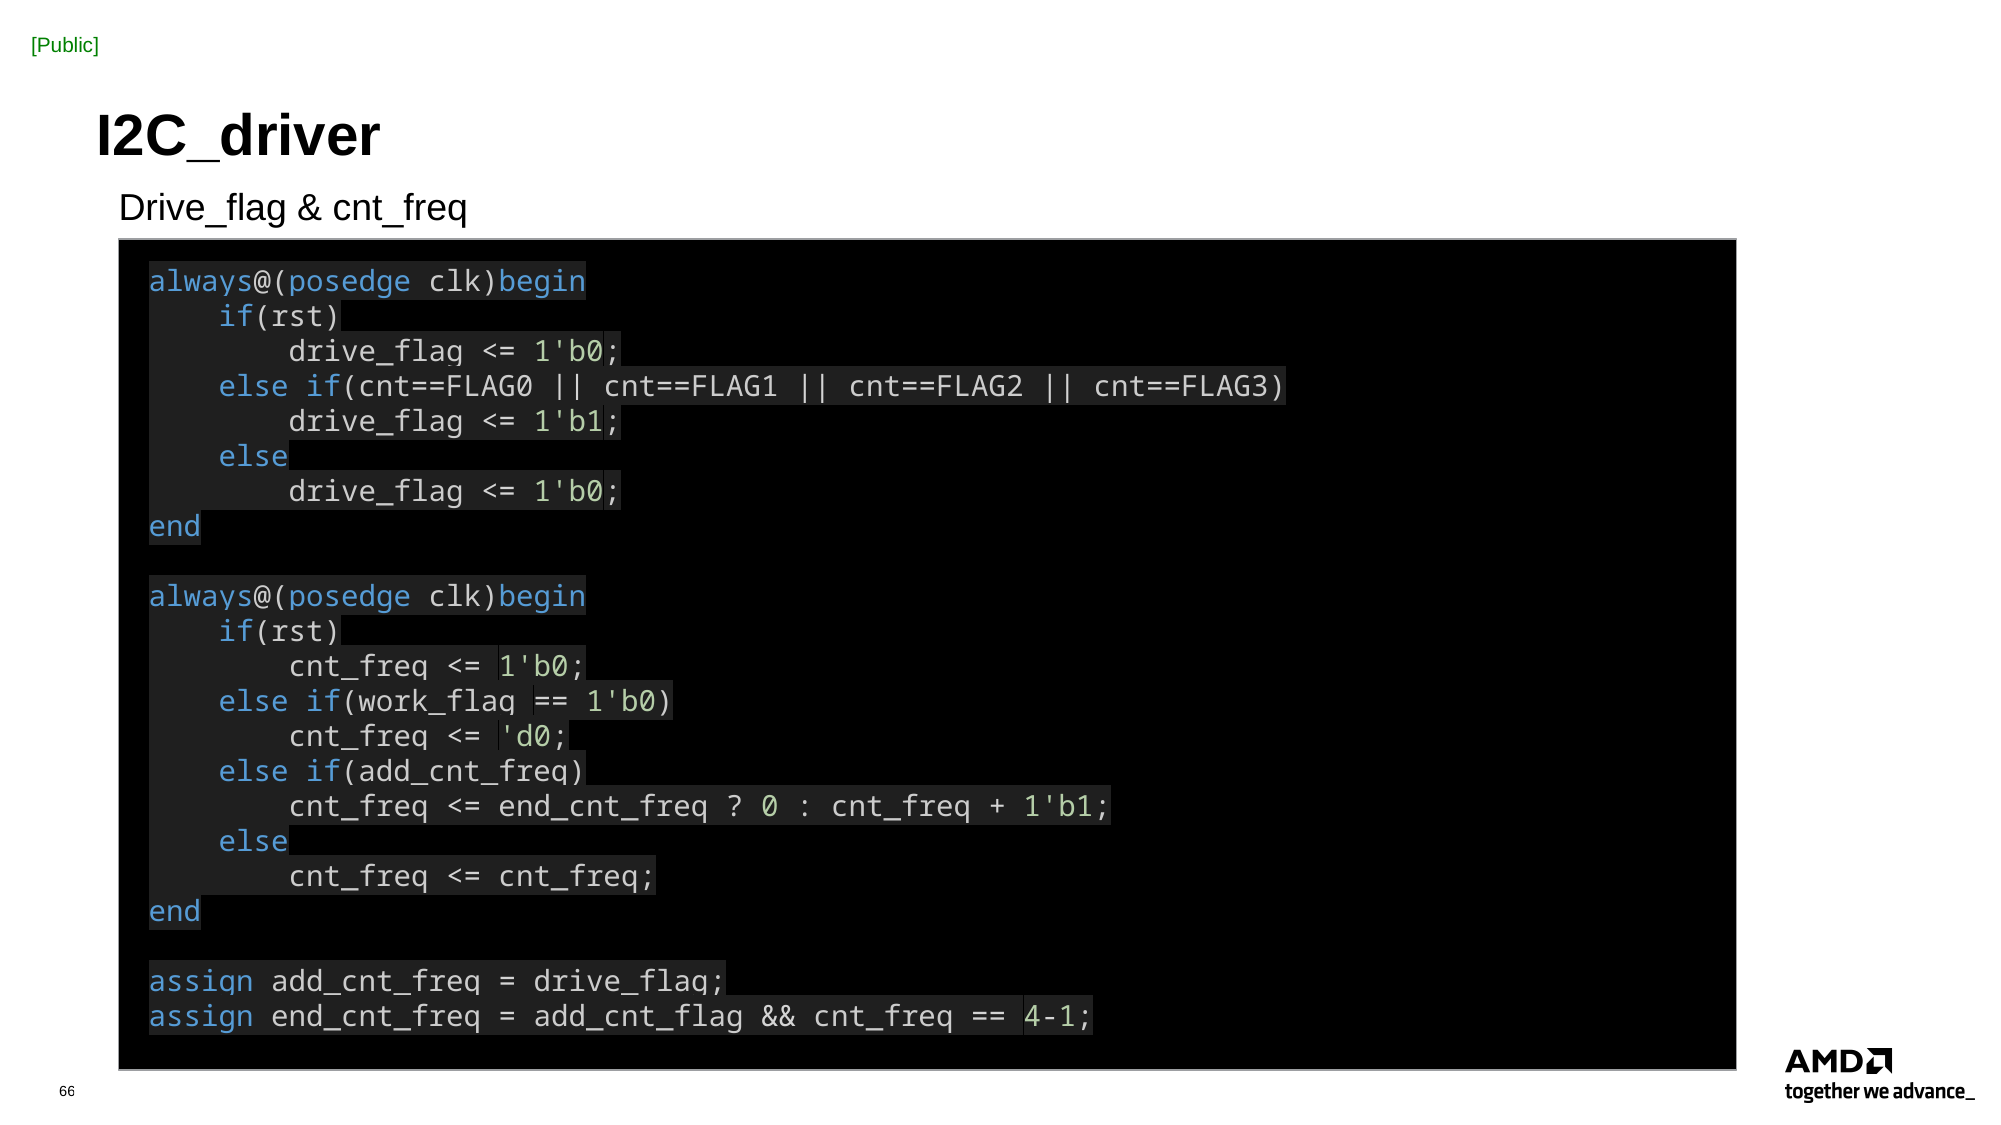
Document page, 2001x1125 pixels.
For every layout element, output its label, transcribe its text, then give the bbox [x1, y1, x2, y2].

picture [1785, 1048, 1975, 1103]
text_box Drive_flag & cnt_freq [118, 183, 1270, 229]
title I2C_driver [96, 97, 1904, 168]
text_box always@(posedge clk)begin if(rst) drive_flag <= 1'b0; else if(cnt==FLAG0 || cnt==FLAG1 || cnt==FLAG2 || cnt==FLAG3) drive_flag <= 1'b1; else drive_flag <= 1'b0; end always@(posedge clk)begin if(rst) cnt_freq <= 1'b0; else if(work_flag == 1'b0) cnt_freq <= 'd0; else if(add_cnt_freq) cnt_freq <= end_cnt_freq ? 0 : cnt_freq + 1'b1; else cnt_freq <= cnt_freq; end assign add_cnt_freq = drive_flag; assign end_cnt_freq = add_cnt_flag && cnt_freq == 4-1; [118, 238, 1737, 1071]
